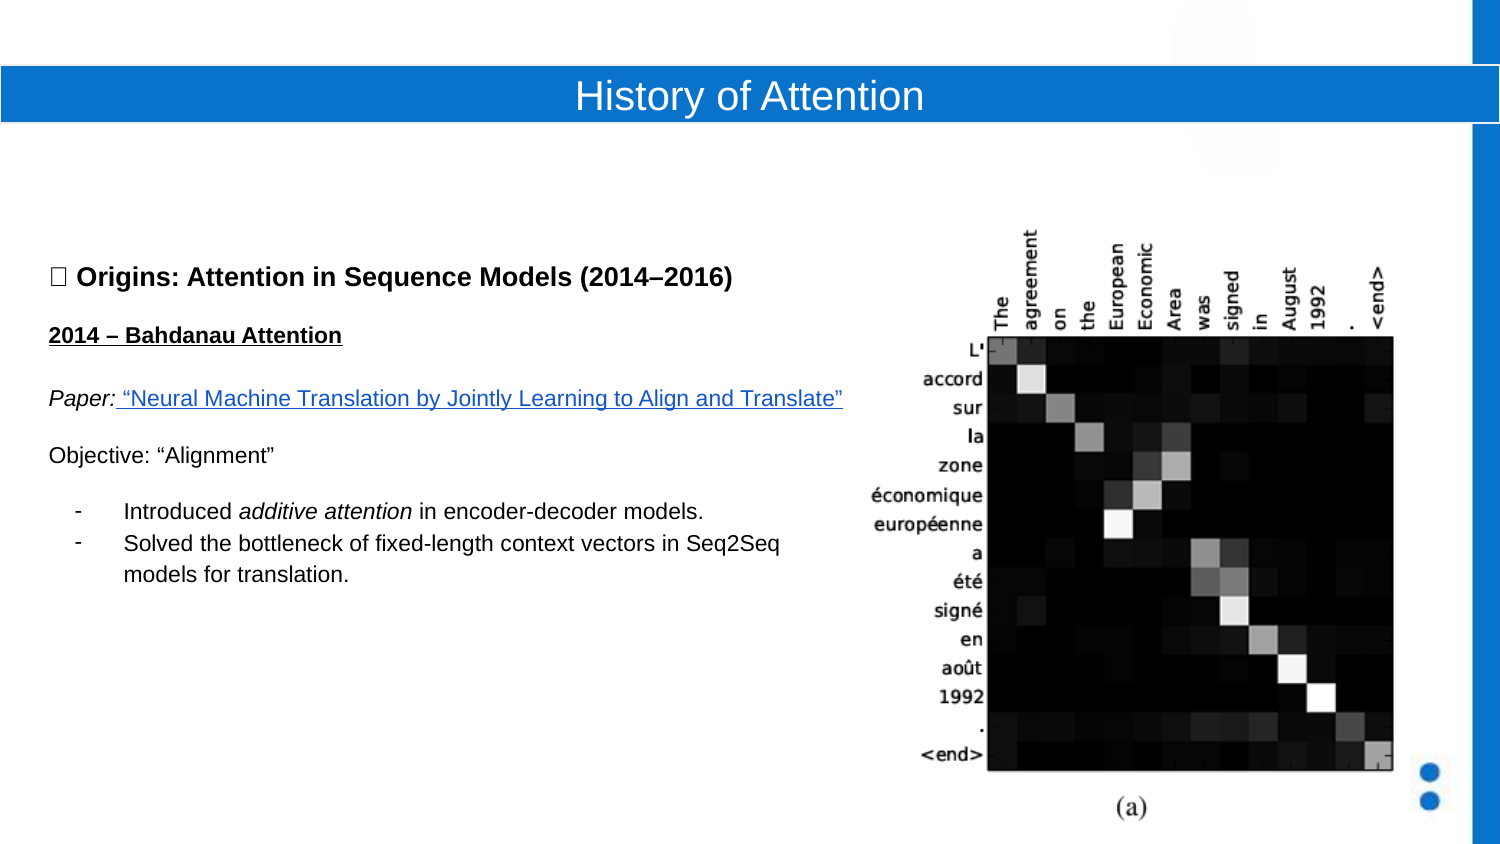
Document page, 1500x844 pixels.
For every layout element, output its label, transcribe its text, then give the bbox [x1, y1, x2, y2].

picture [0, 0, 1500, 65]
text_box 🔹 Origins: Attention in Sequence Models (2014–2016) 2014 – Bahdanau Attention Paper: “Neural Machine Translation by Jointly Learning to Align and Translate” Objective: “Alignment” Introduced additive attention in encoder-decoder models. Solved the bottleneck of fixed-length context vectors in Seq2Seq models for translation. [33, 239, 849, 722]
picture [0, 123, 1500, 844]
text_box History of Attention [0, 65, 1500, 123]
